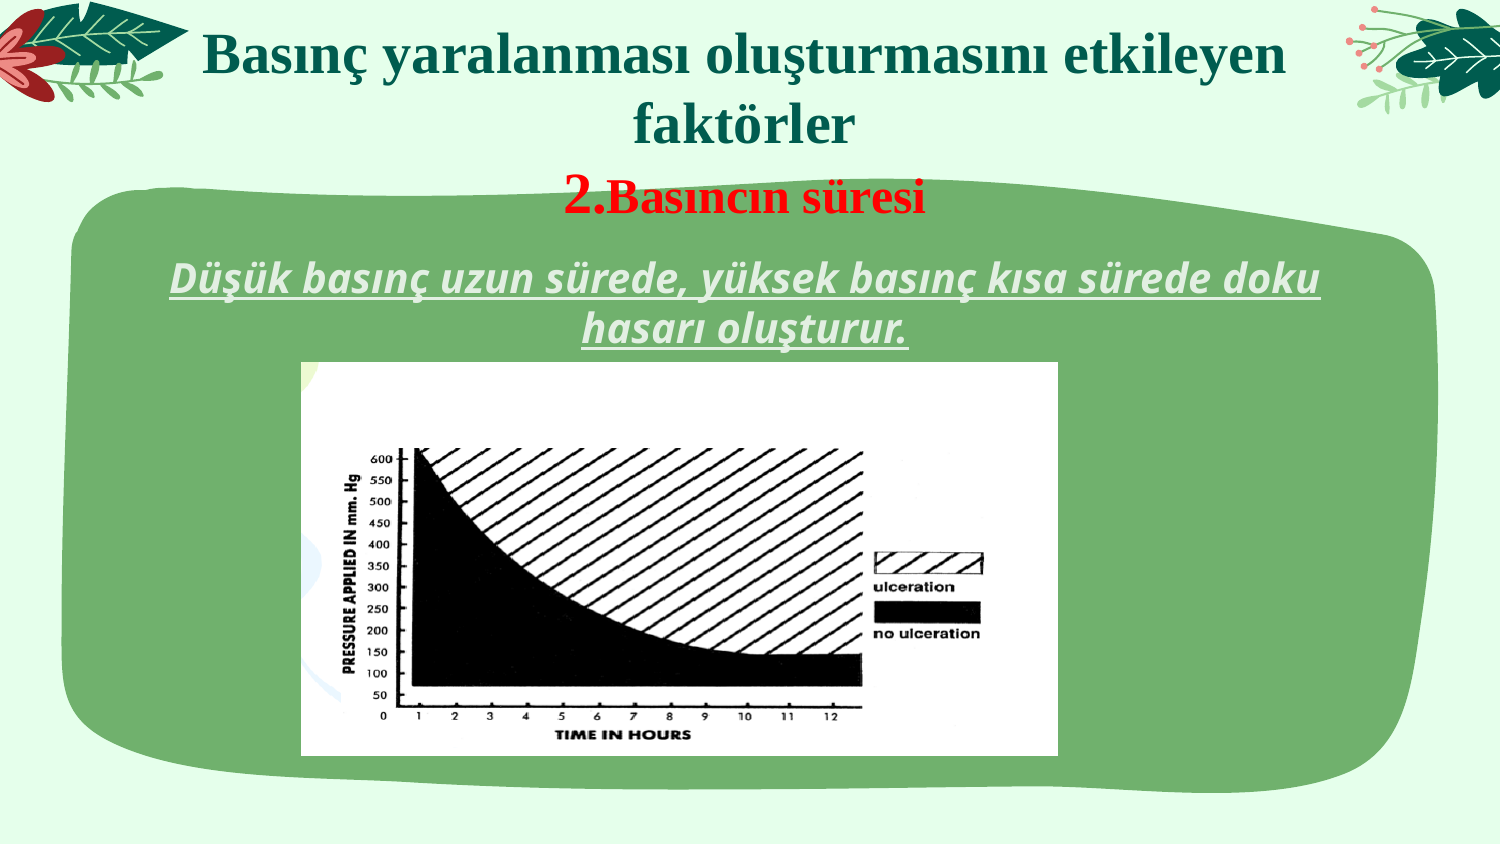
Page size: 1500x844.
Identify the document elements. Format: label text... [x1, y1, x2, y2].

subtitle Düşük basınç uzun sürede, yüksek basınç kısa sürede doku hasarı oluşturur. [112, 232, 1379, 414]
picture [300, 362, 1058, 756]
title Basınç yaralanması oluşturmasını etkileyen faktörler 2.Basıncın süresi [112, 20, 1379, 150]
